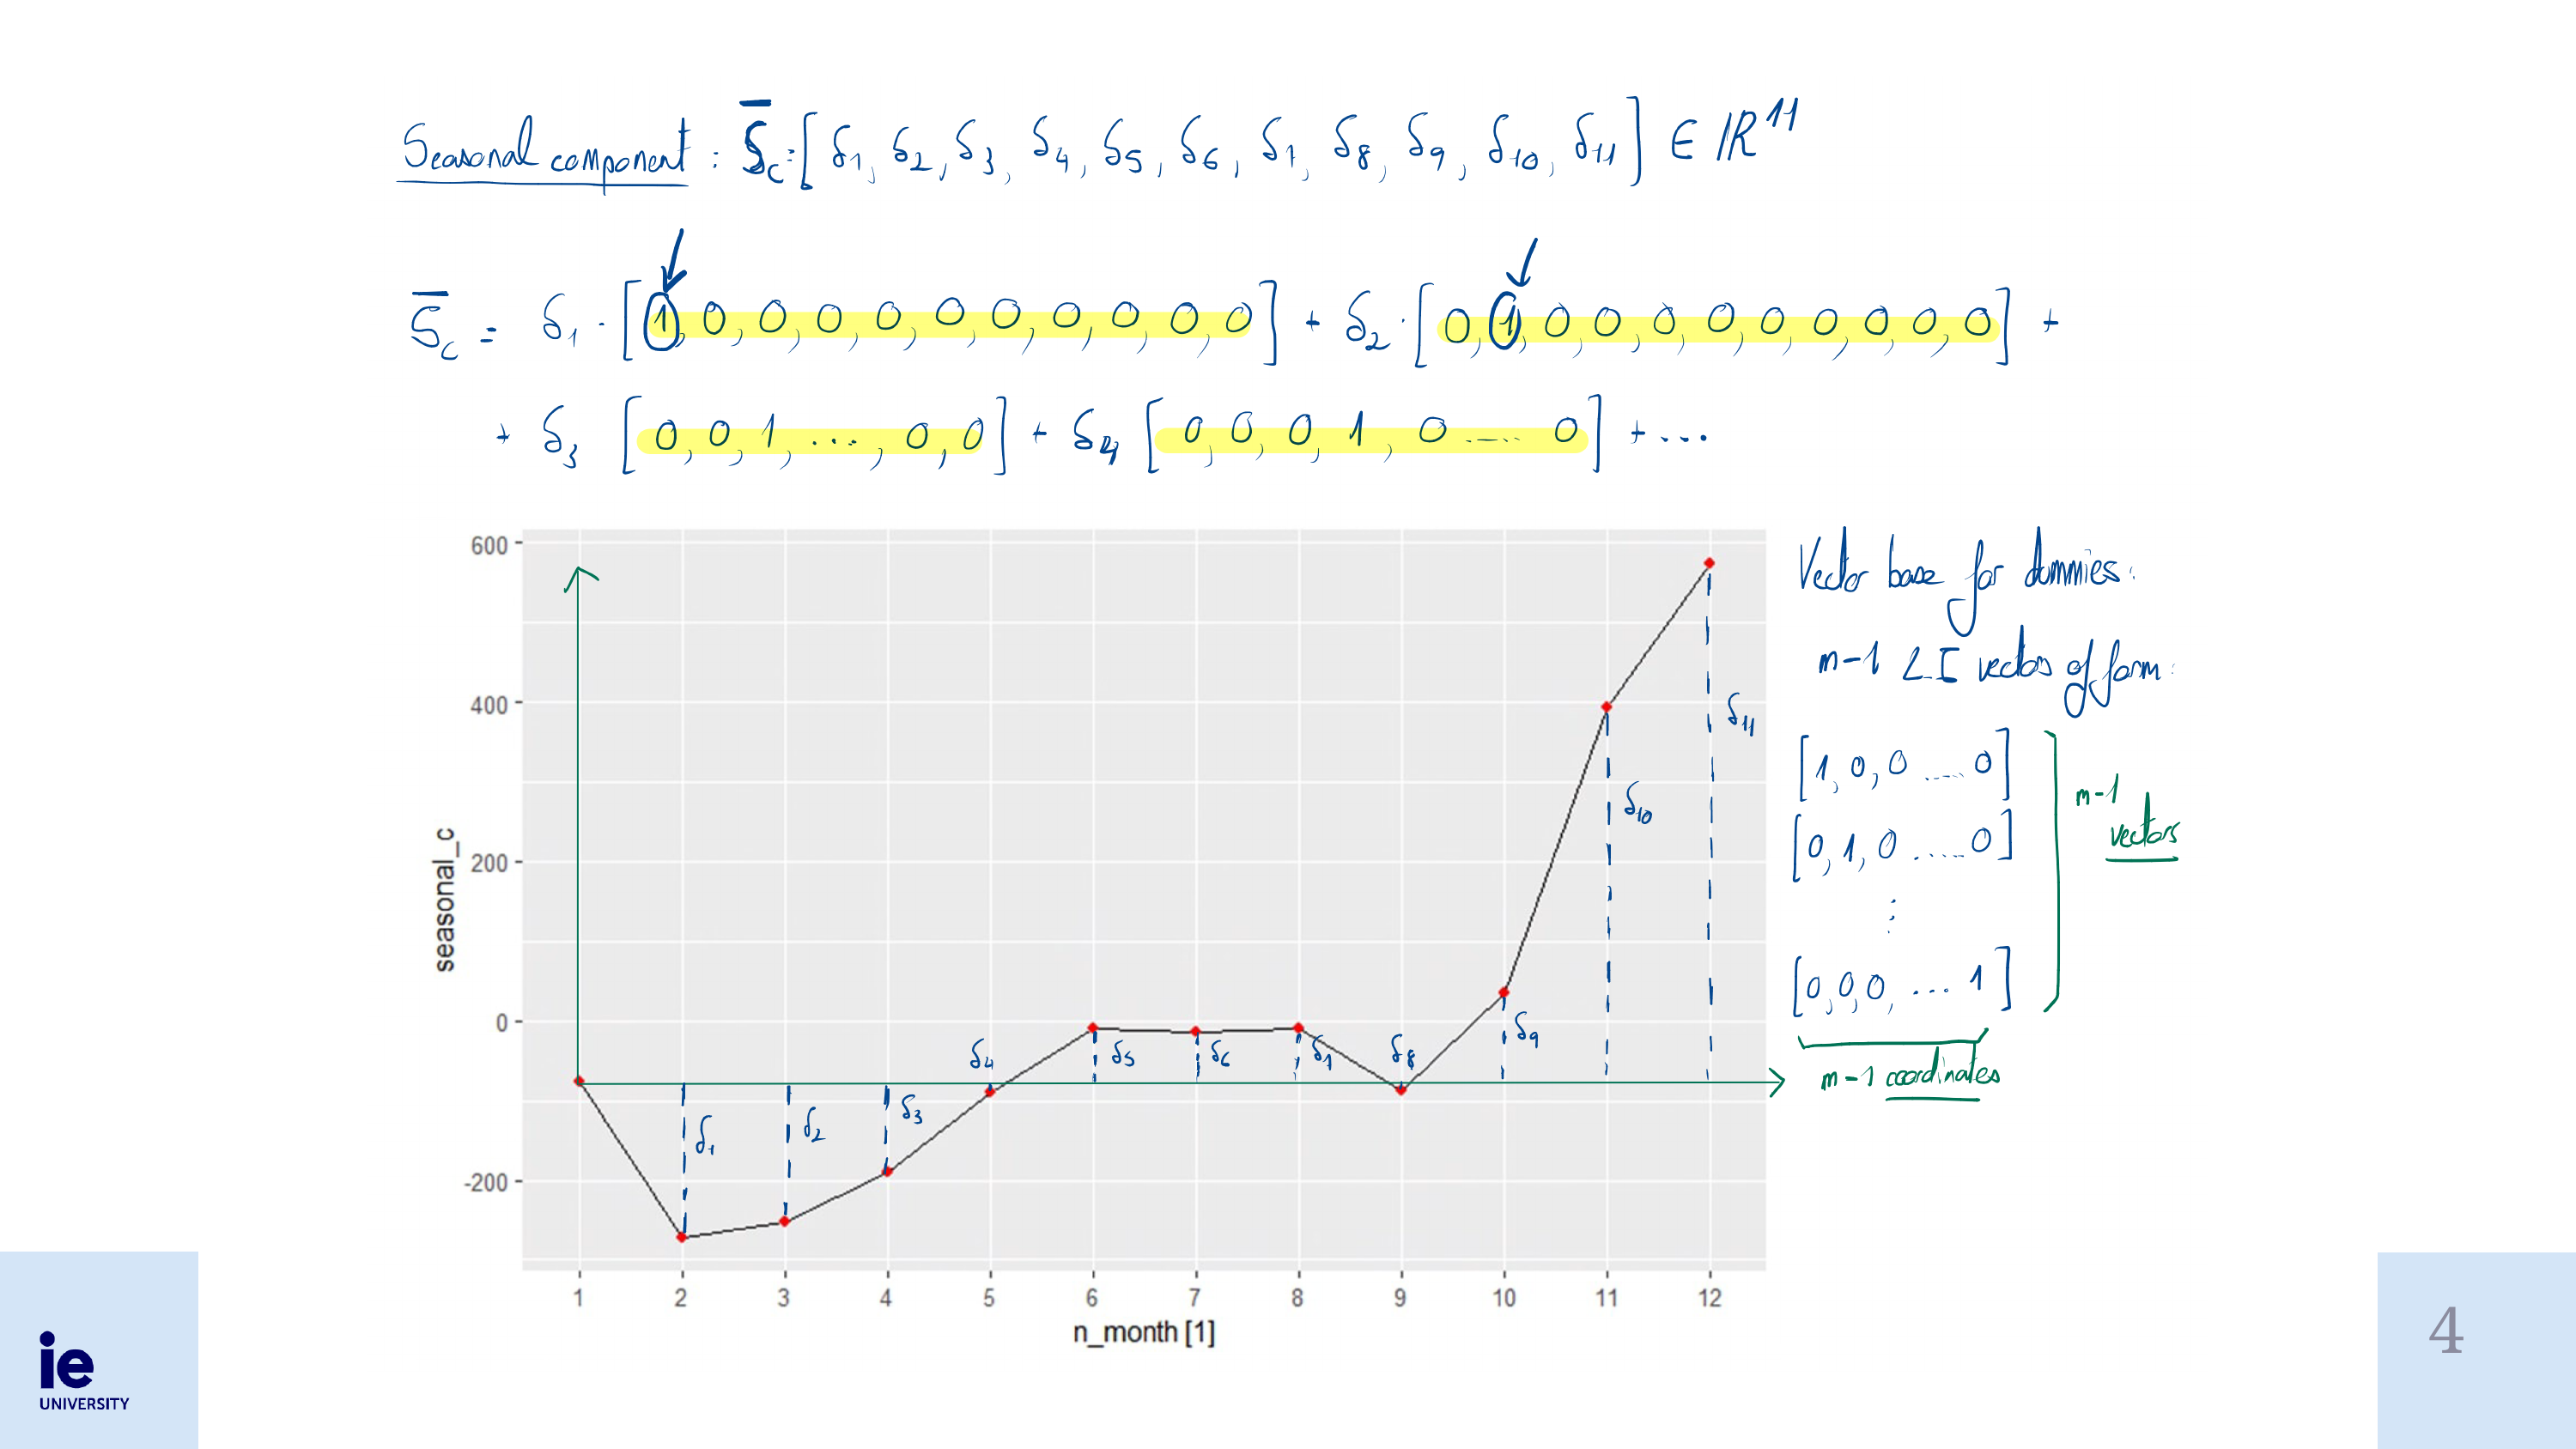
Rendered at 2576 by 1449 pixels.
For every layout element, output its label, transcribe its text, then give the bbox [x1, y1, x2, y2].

picture [2378, 1252, 2576, 1449]
picture [367, 76, 2209, 1373]
slide_number 4 [2331, 1294, 2561, 1372]
picture [0, 1252, 198, 1449]
